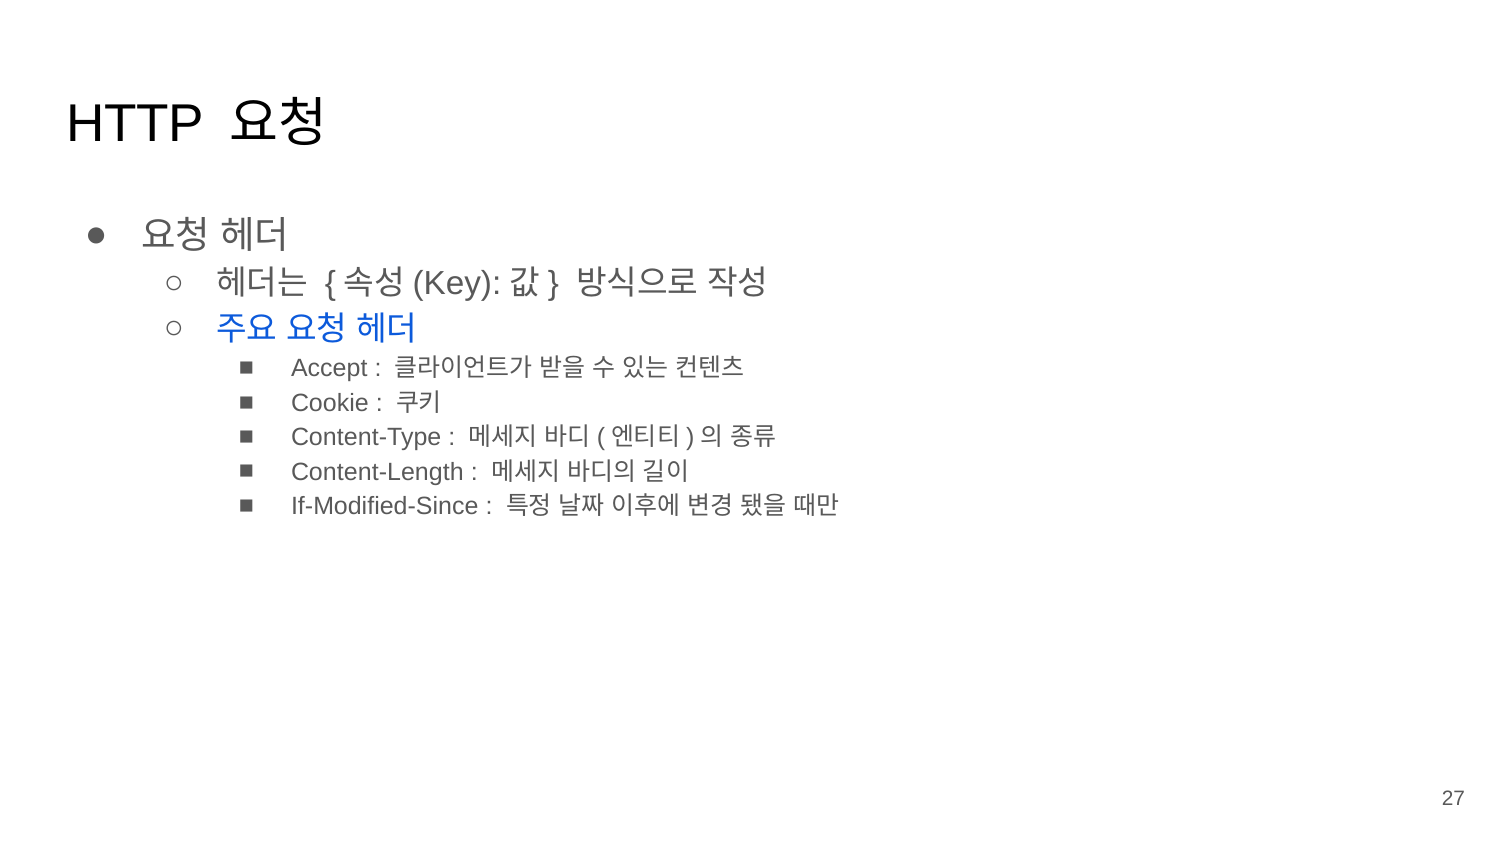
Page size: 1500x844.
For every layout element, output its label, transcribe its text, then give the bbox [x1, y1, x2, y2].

title HTTP 요청 [51, 72, 1449, 167]
slide_number 27 [1389, 764, 1480, 830]
list 요청 헤더 헤더는 {속성(Key):값} 방식으로 작성 주요 요청 헤더 Accept : 클라이언트가 받을 수 있는 컨텐츠 Cookie : 쿠키 Content-Type : 메세지 바디(엔티티)의 종류 Content-Length : 메세지 바디의 길이 If-Modified-Since : 특정 날짜 이후에 변경 됐을 때만 [51, 189, 1449, 750]
